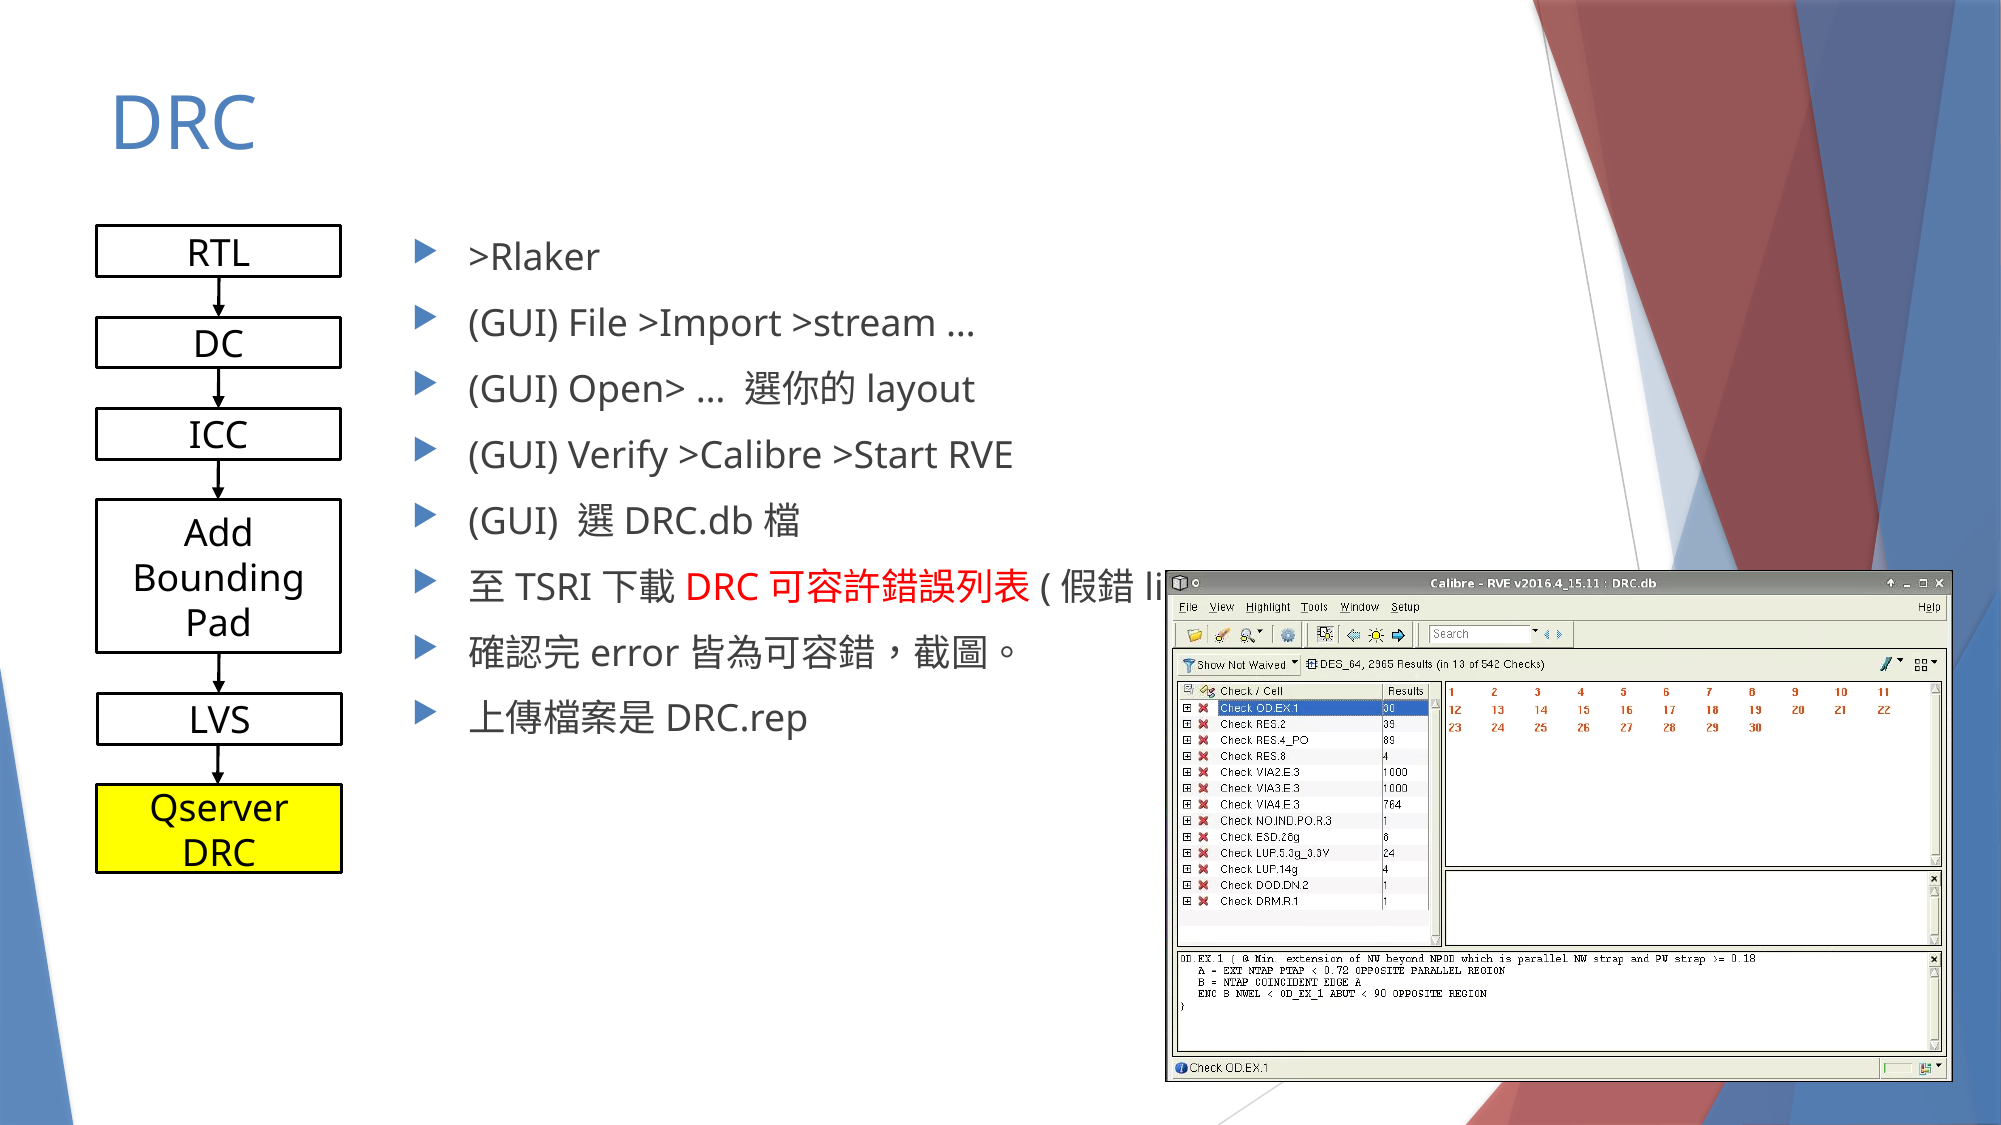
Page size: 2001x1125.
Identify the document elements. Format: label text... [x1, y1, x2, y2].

text_box Add Bounding Pad [95, 498, 342, 654]
list >Rlaker (GUI) File >Import >stream … (GUI) Open> … 選你的layout (GUI) Verify >Calibre >Start RVE (GUI) 選DRC.db檔 至TSRI下載DRC可容許錯誤列表(假錯list) 確認完error皆為可容錯，截圖。 上傳檔案是DRC.rep [397, 225, 1522, 992]
text_box LVS [96, 692, 343, 746]
picture [1165, 570, 1954, 1082]
title DRC [94, 66, 1575, 181]
text_box DC [95, 316, 342, 369]
text_box ICC [95, 407, 342, 461]
text_box RTL [95, 224, 342, 278]
text_box Qserver DRC [95, 783, 343, 874]
